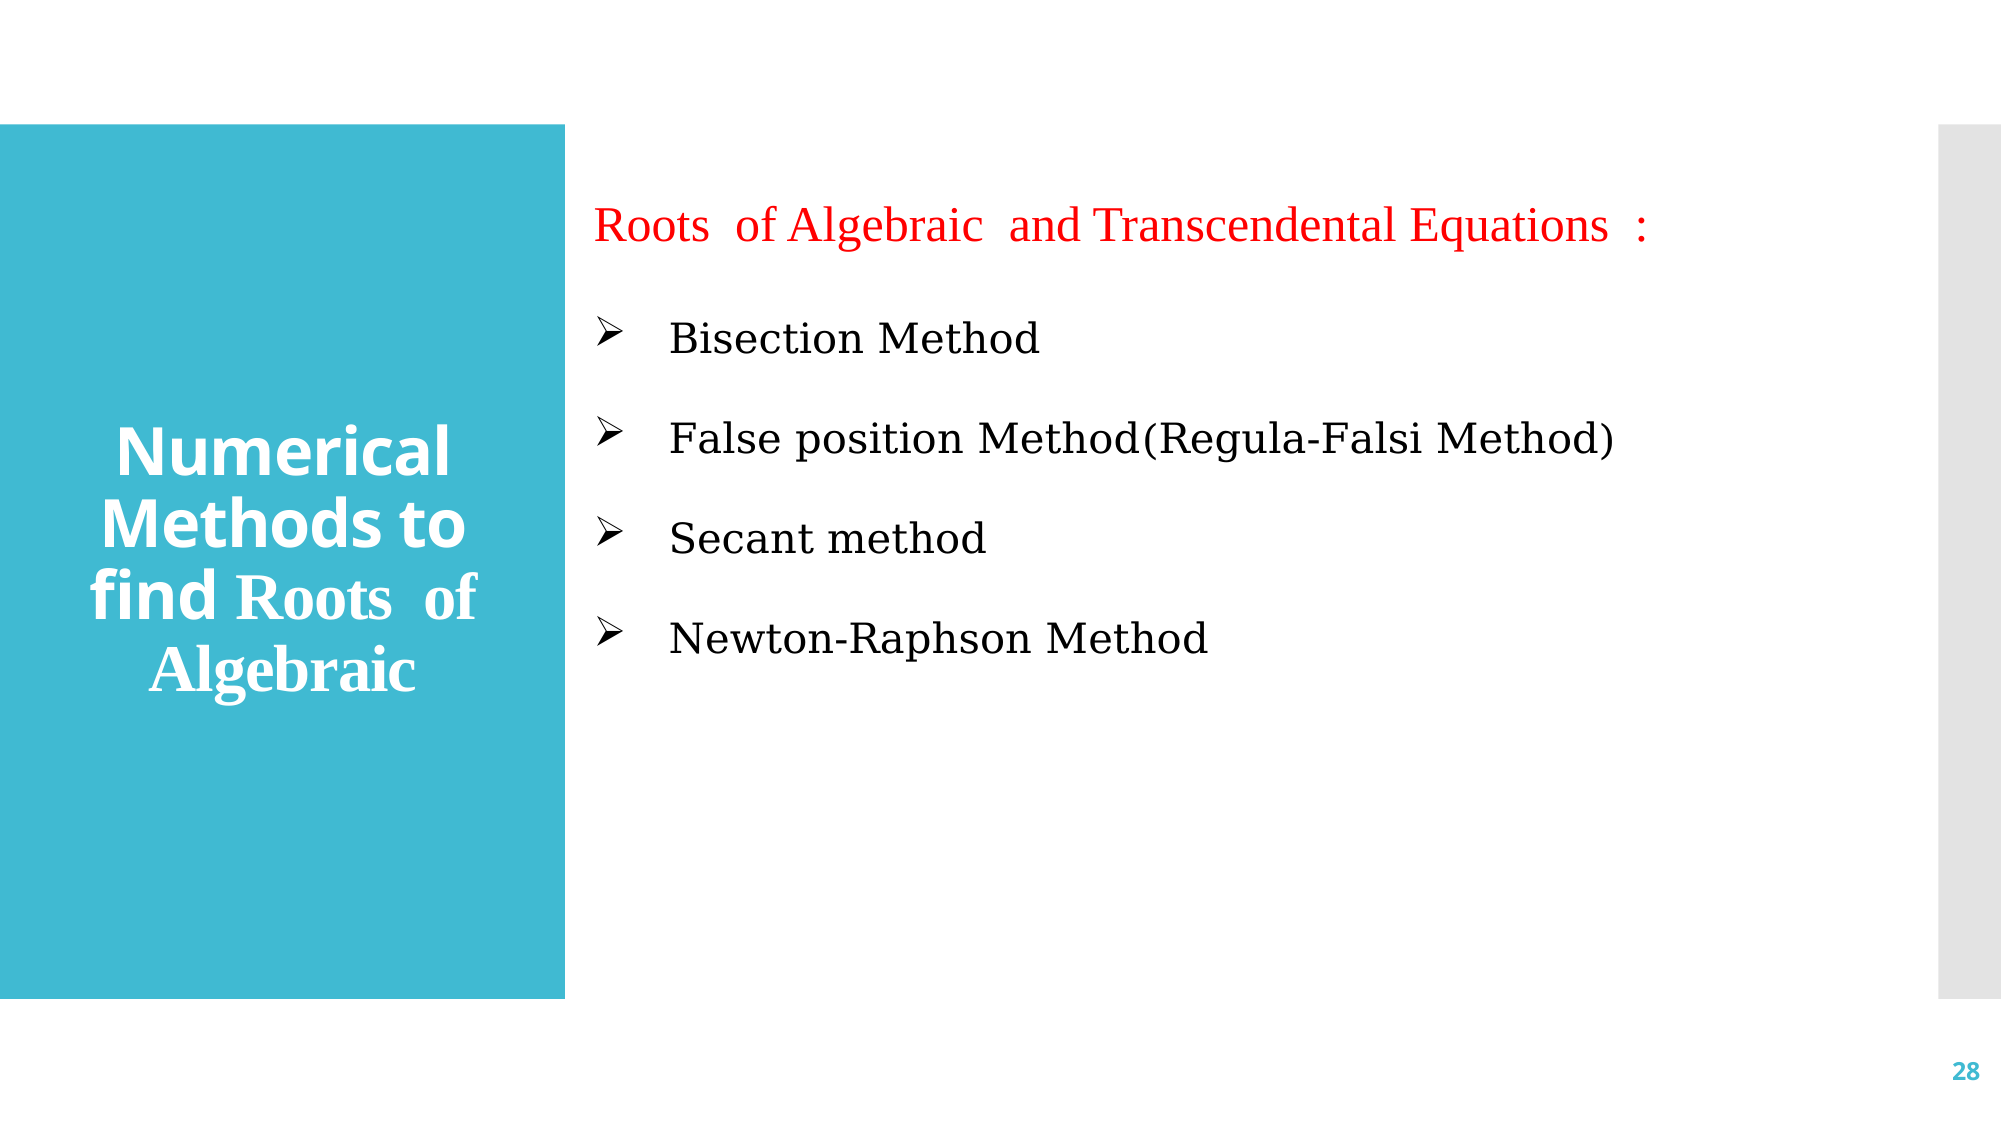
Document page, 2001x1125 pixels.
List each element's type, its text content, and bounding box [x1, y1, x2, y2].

text_box Roots of Algebraic and Transcendental Equations : Bisection Method False position Method(Regula-Falsi Method) Secant method Newton-Raphson Method [578, 184, 1669, 720]
slide_number 28 [1744, 1042, 1996, 1103]
title Numerical Methods to find Roots of Algebraic [41, 184, 525, 940]
